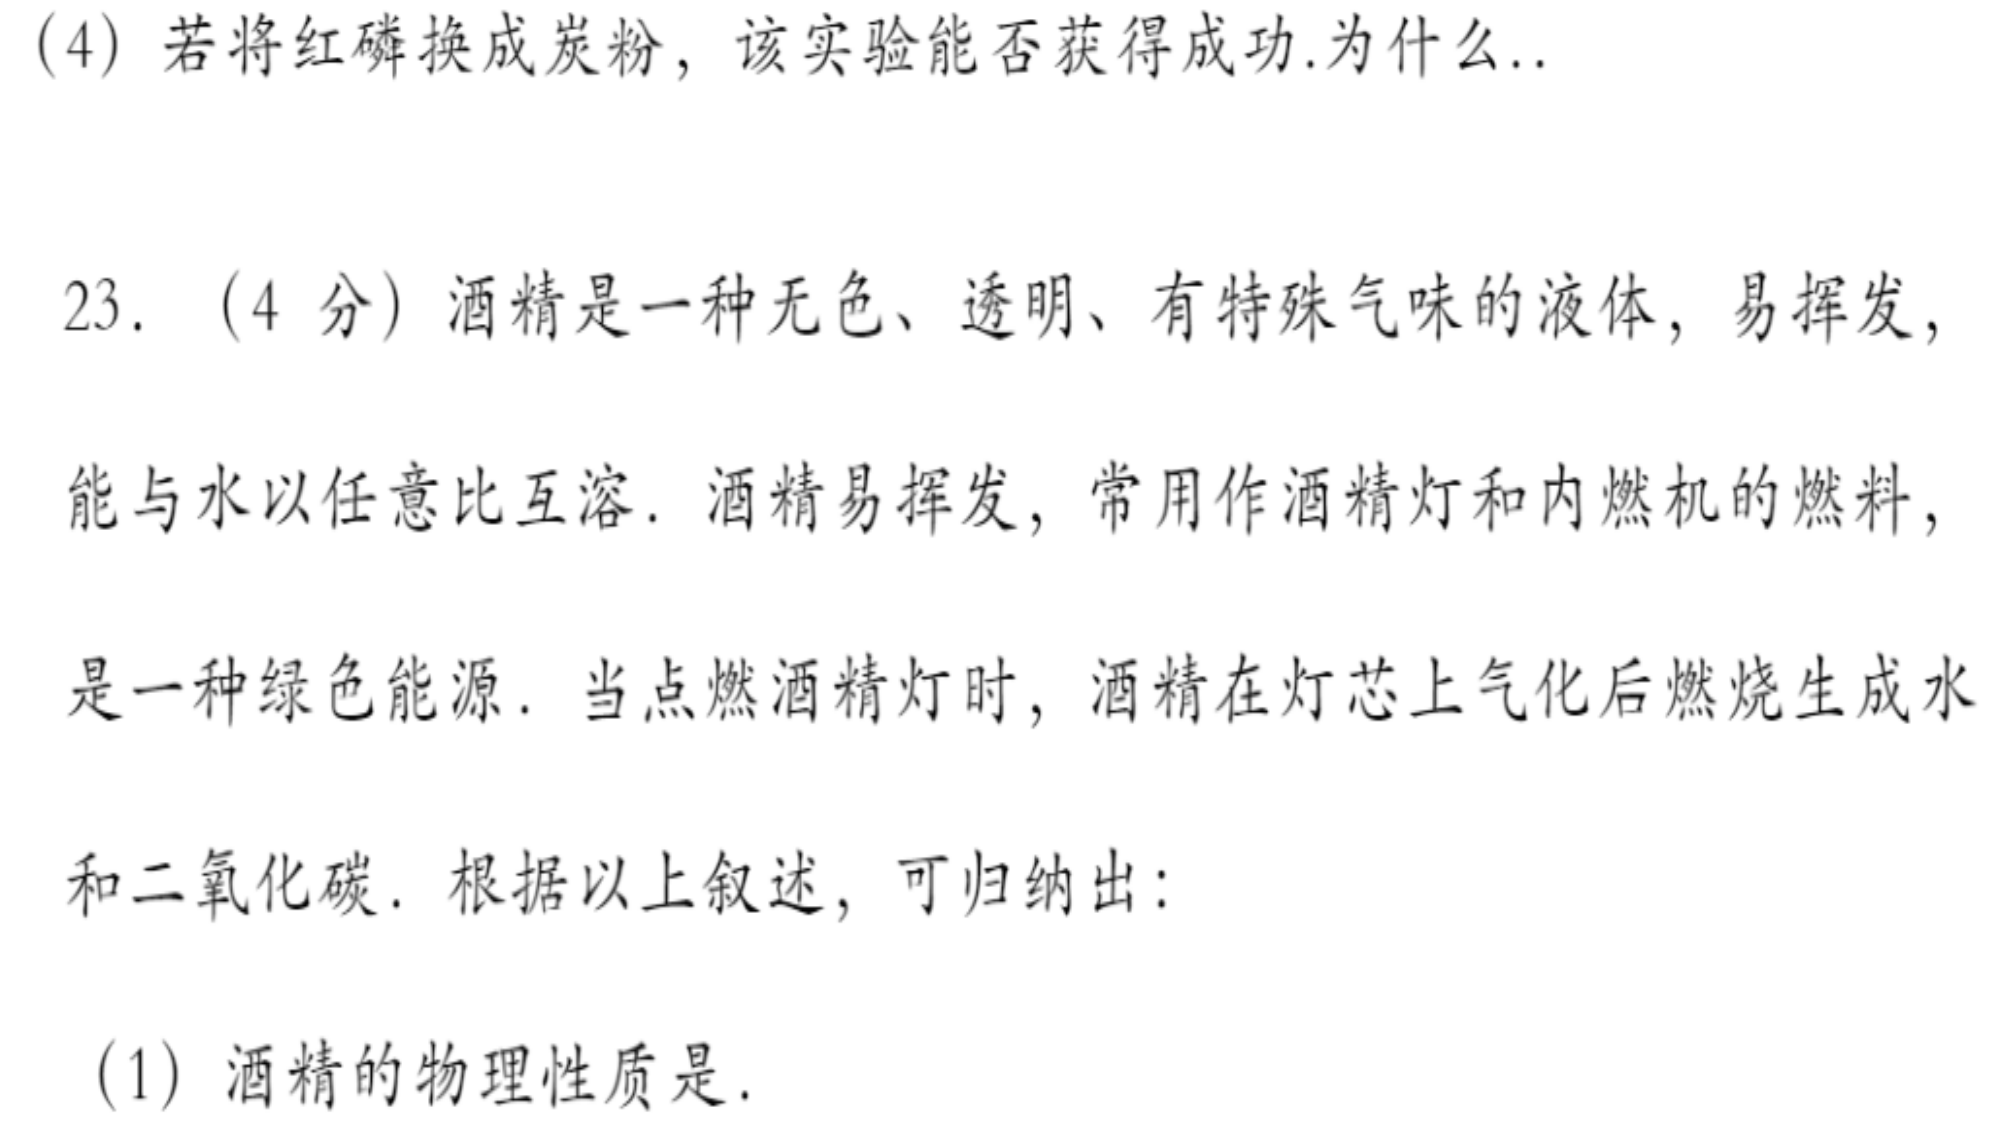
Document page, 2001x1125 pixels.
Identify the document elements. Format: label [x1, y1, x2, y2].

picture [0, 204, 2000, 1125]
picture [0, 0, 1587, 99]
